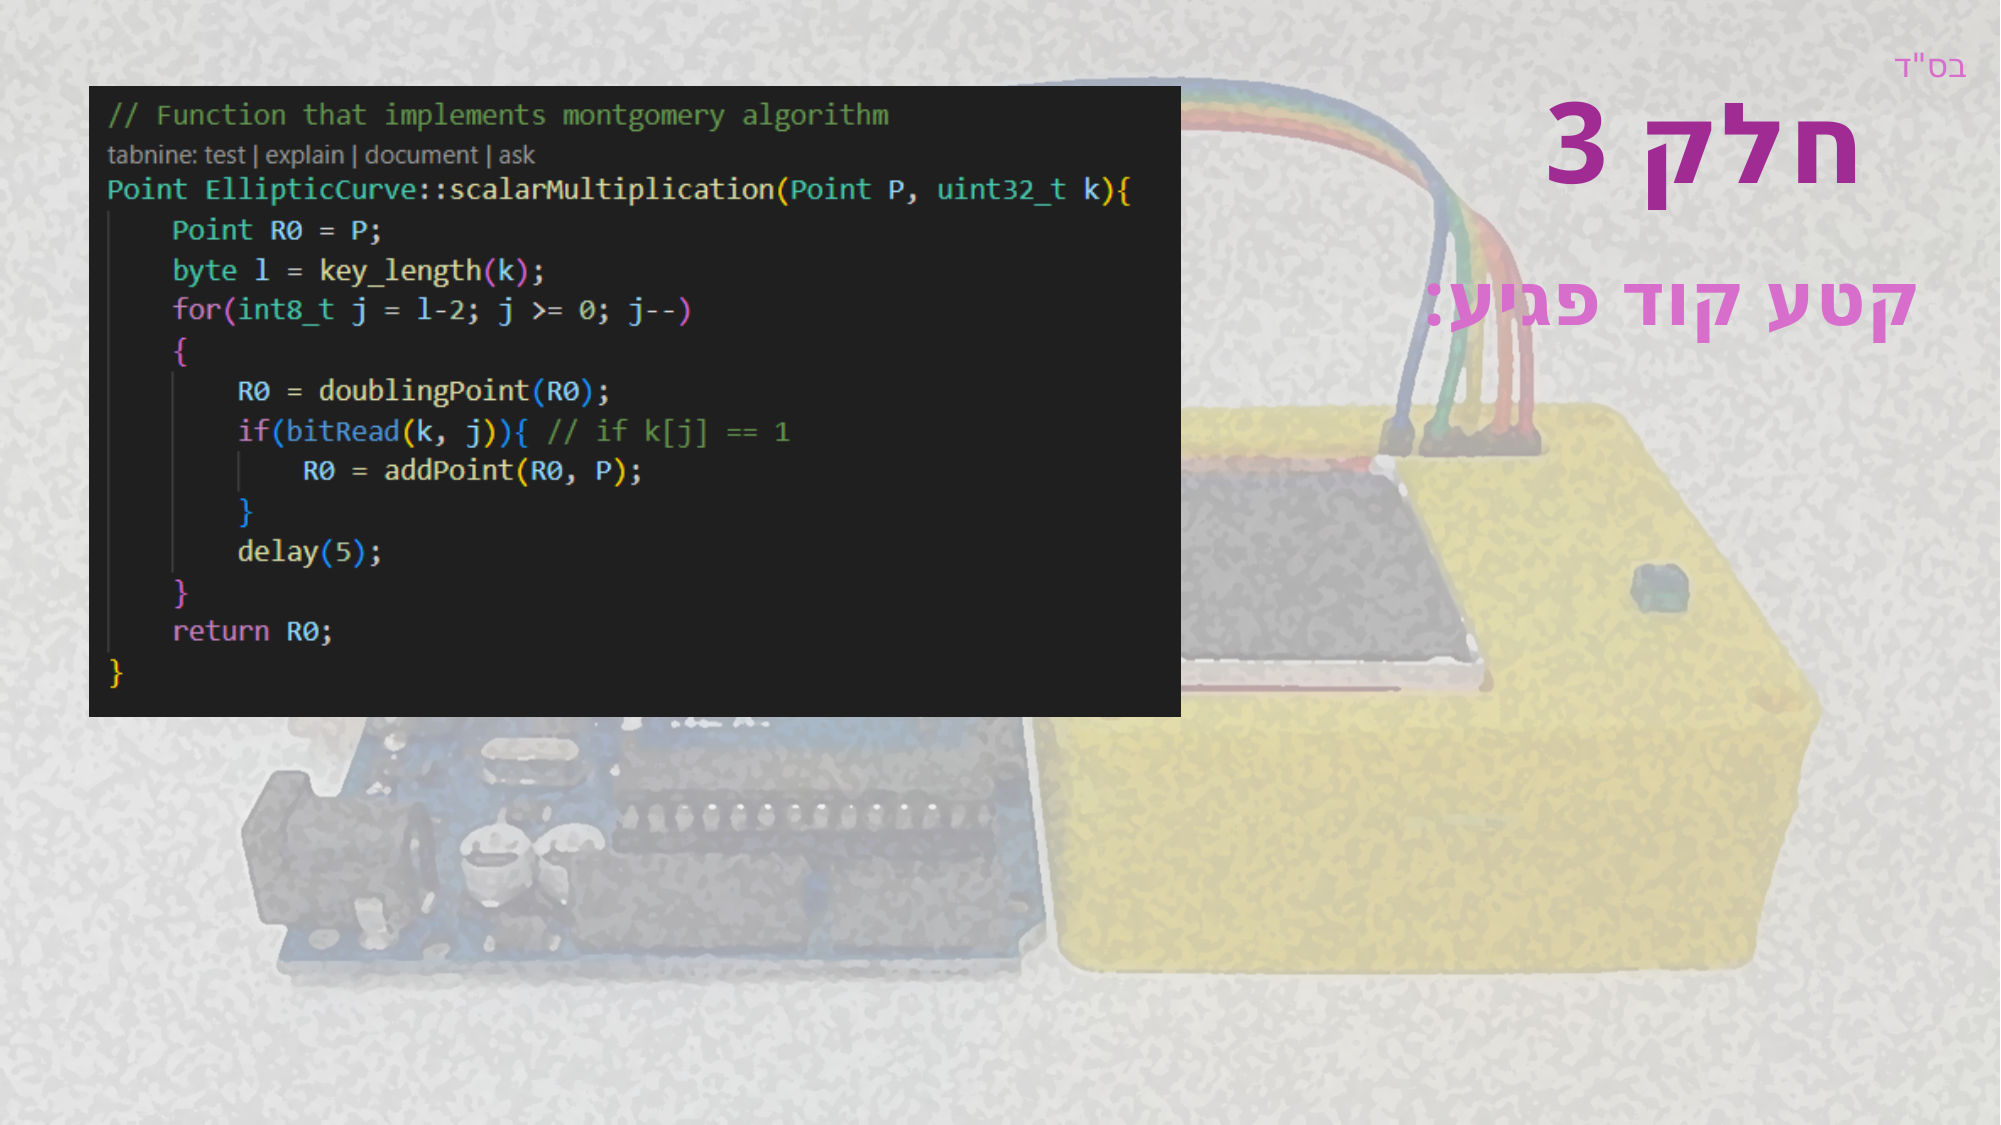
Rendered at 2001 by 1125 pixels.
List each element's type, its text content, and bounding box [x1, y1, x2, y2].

text_box קטע קוד פגיע: [1407, 242, 1938, 348]
text_box חלק 3 [1531, 63, 1881, 214]
text_box [0, 0, 2000, 1125]
picture [88, 86, 1181, 718]
